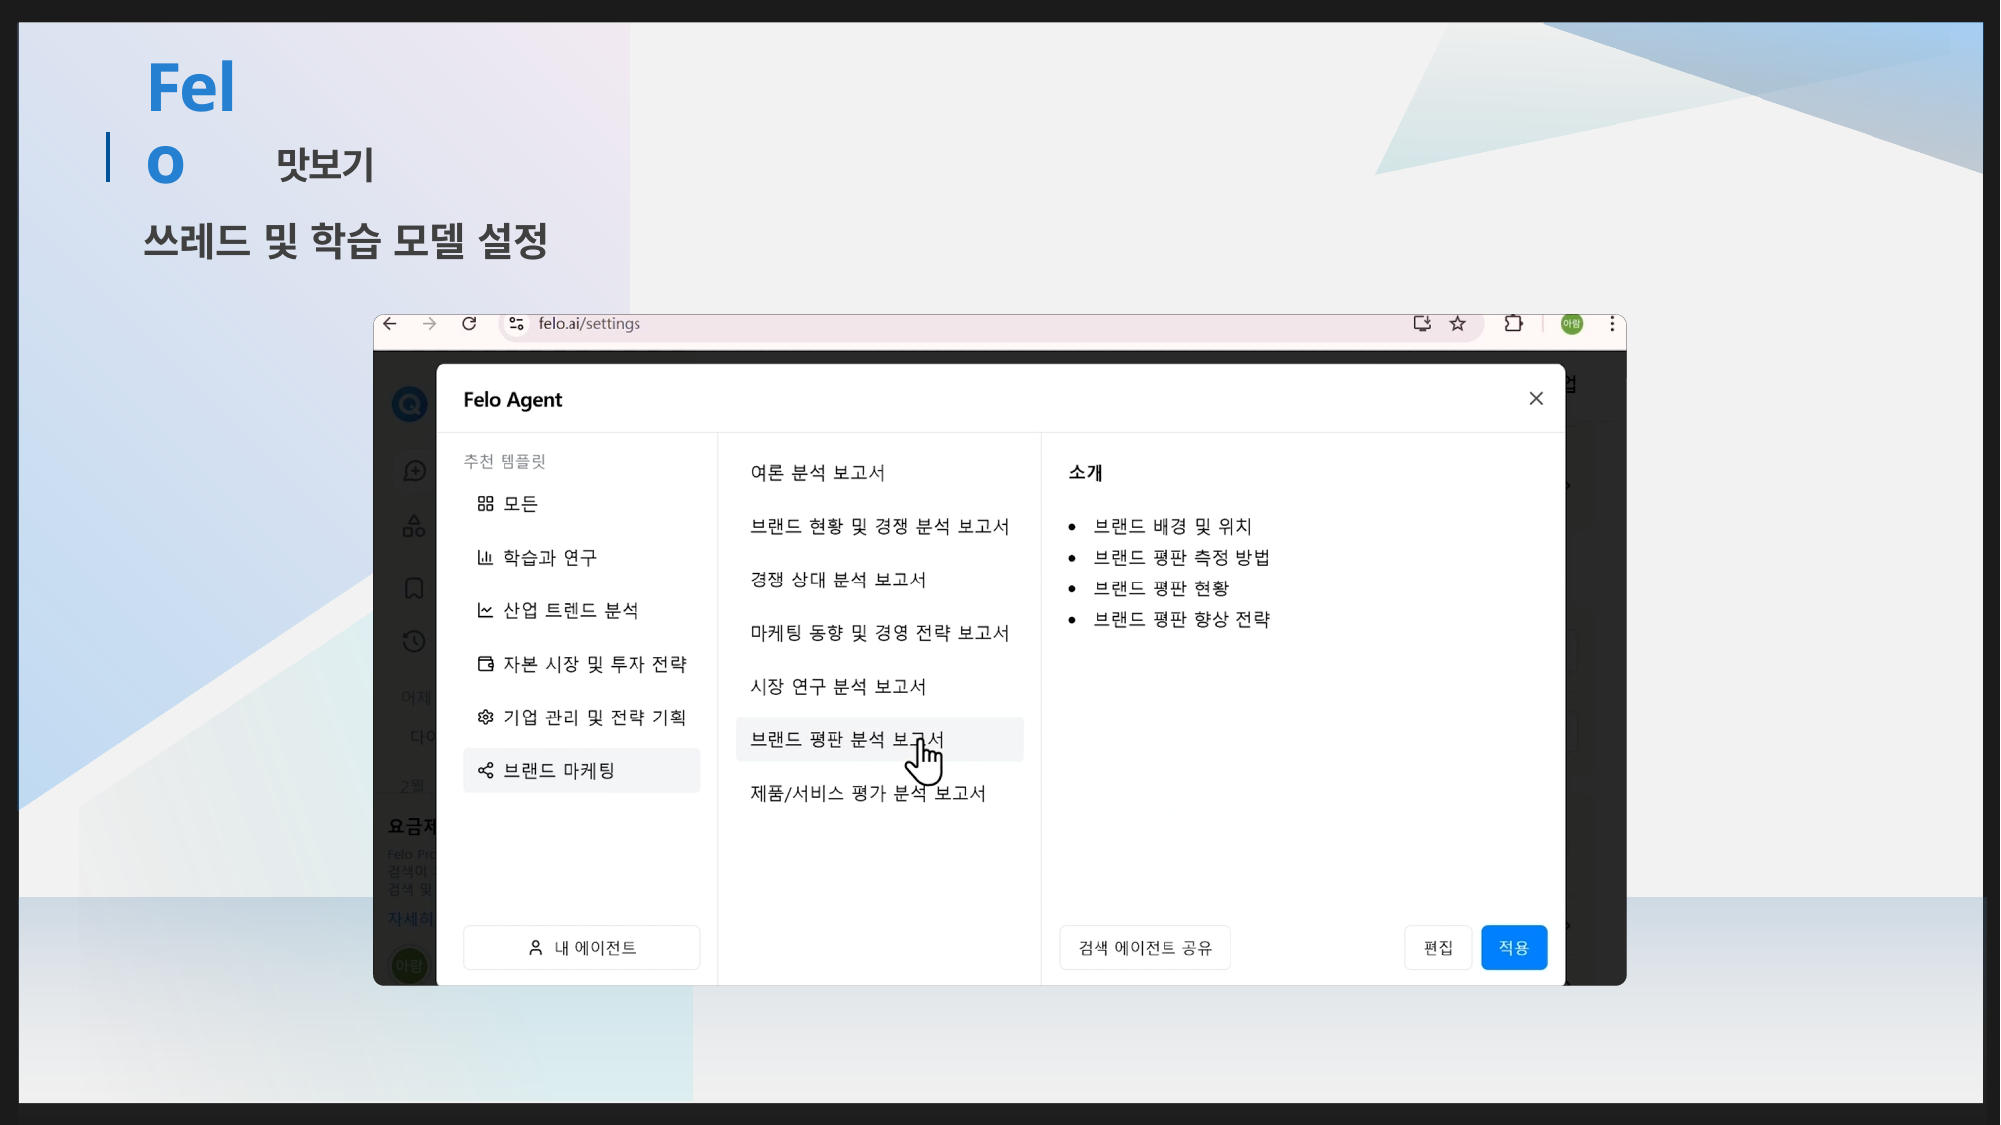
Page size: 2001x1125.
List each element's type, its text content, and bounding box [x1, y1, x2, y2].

text_box 쓰레드 및 학습 모델 설정 [128, 209, 945, 272]
title Felo [130, 125, 289, 206]
text_box 맛보기 [261, 115, 598, 196]
text_box [371, 312, 1629, 988]
